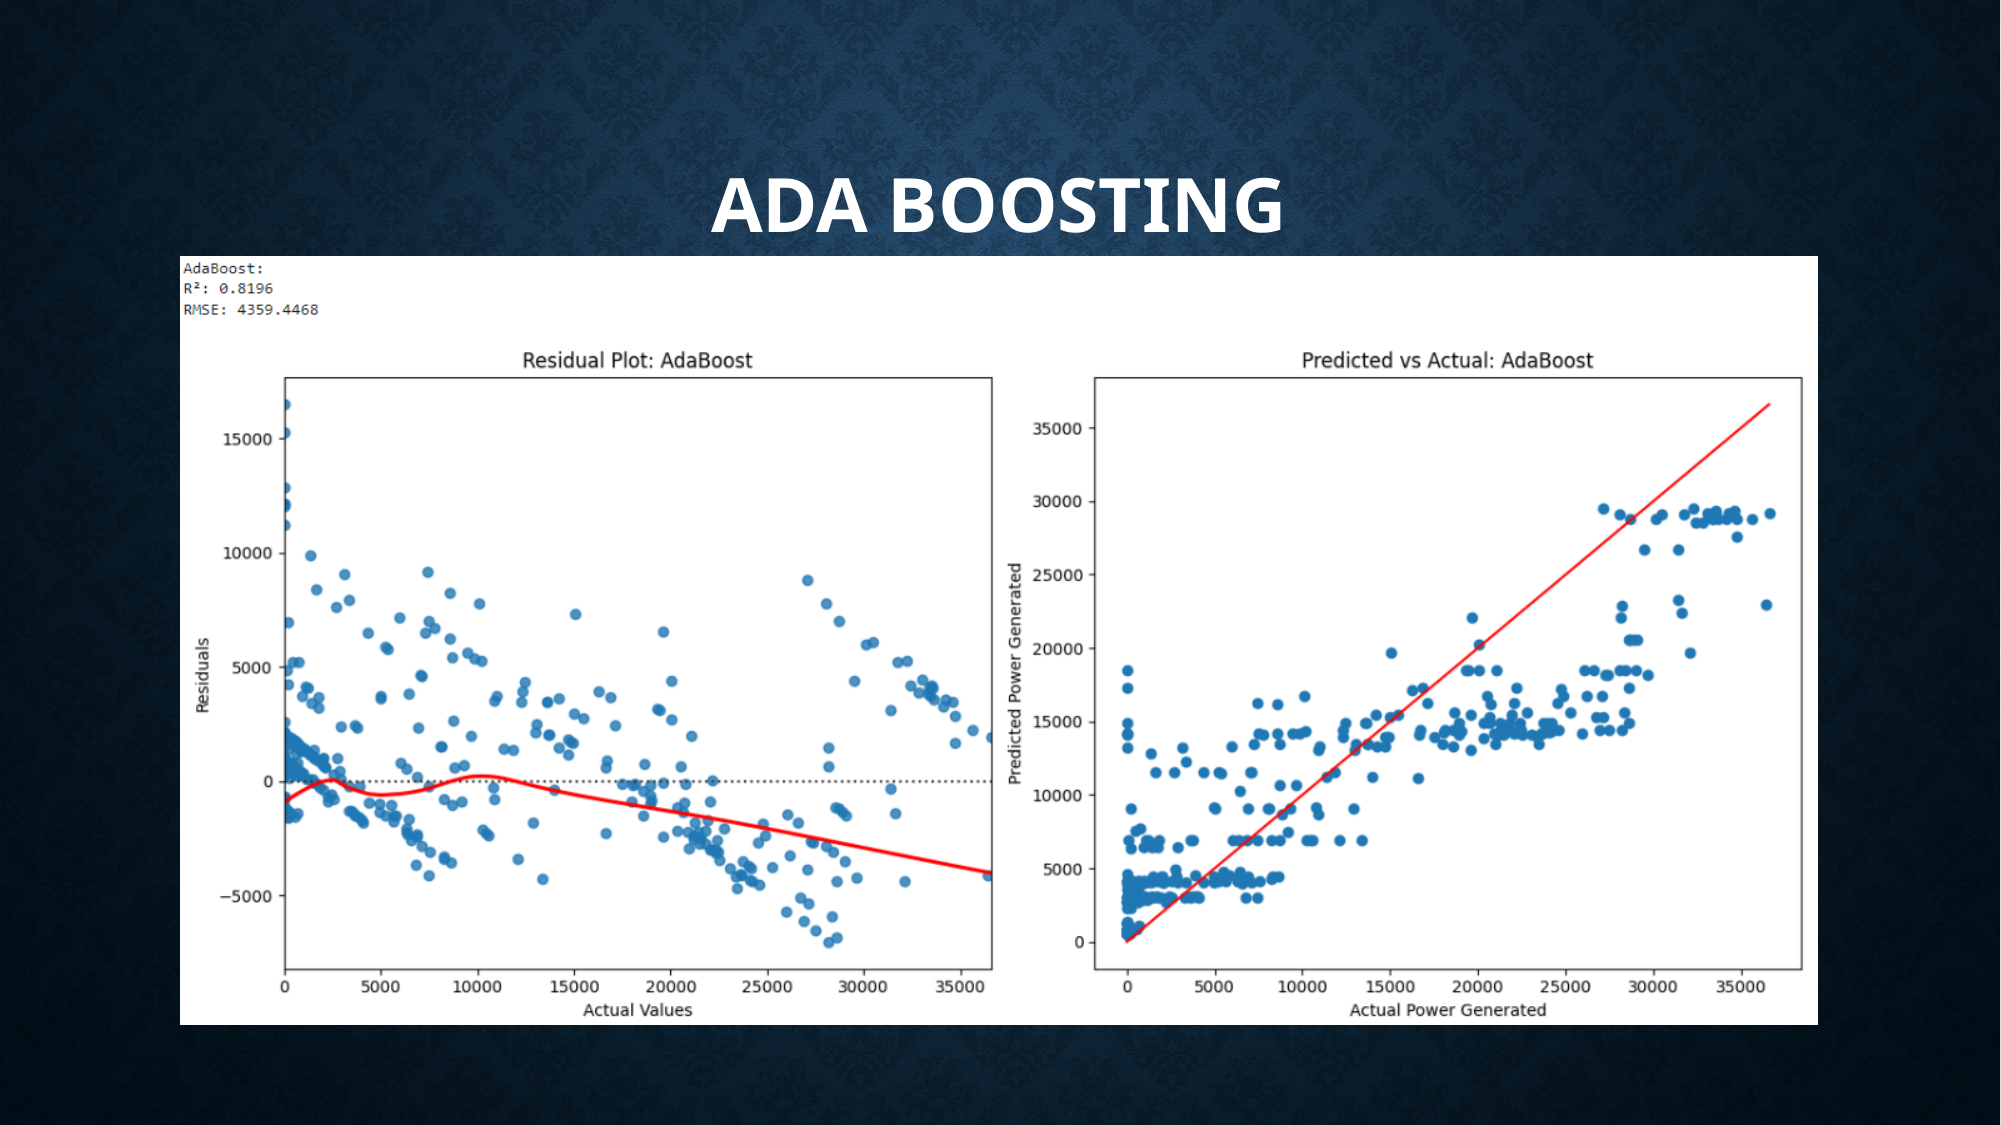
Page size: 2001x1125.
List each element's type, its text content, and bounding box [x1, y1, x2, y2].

picture [179, 255, 1819, 1026]
title ada boosting [149, 99, 1849, 318]
